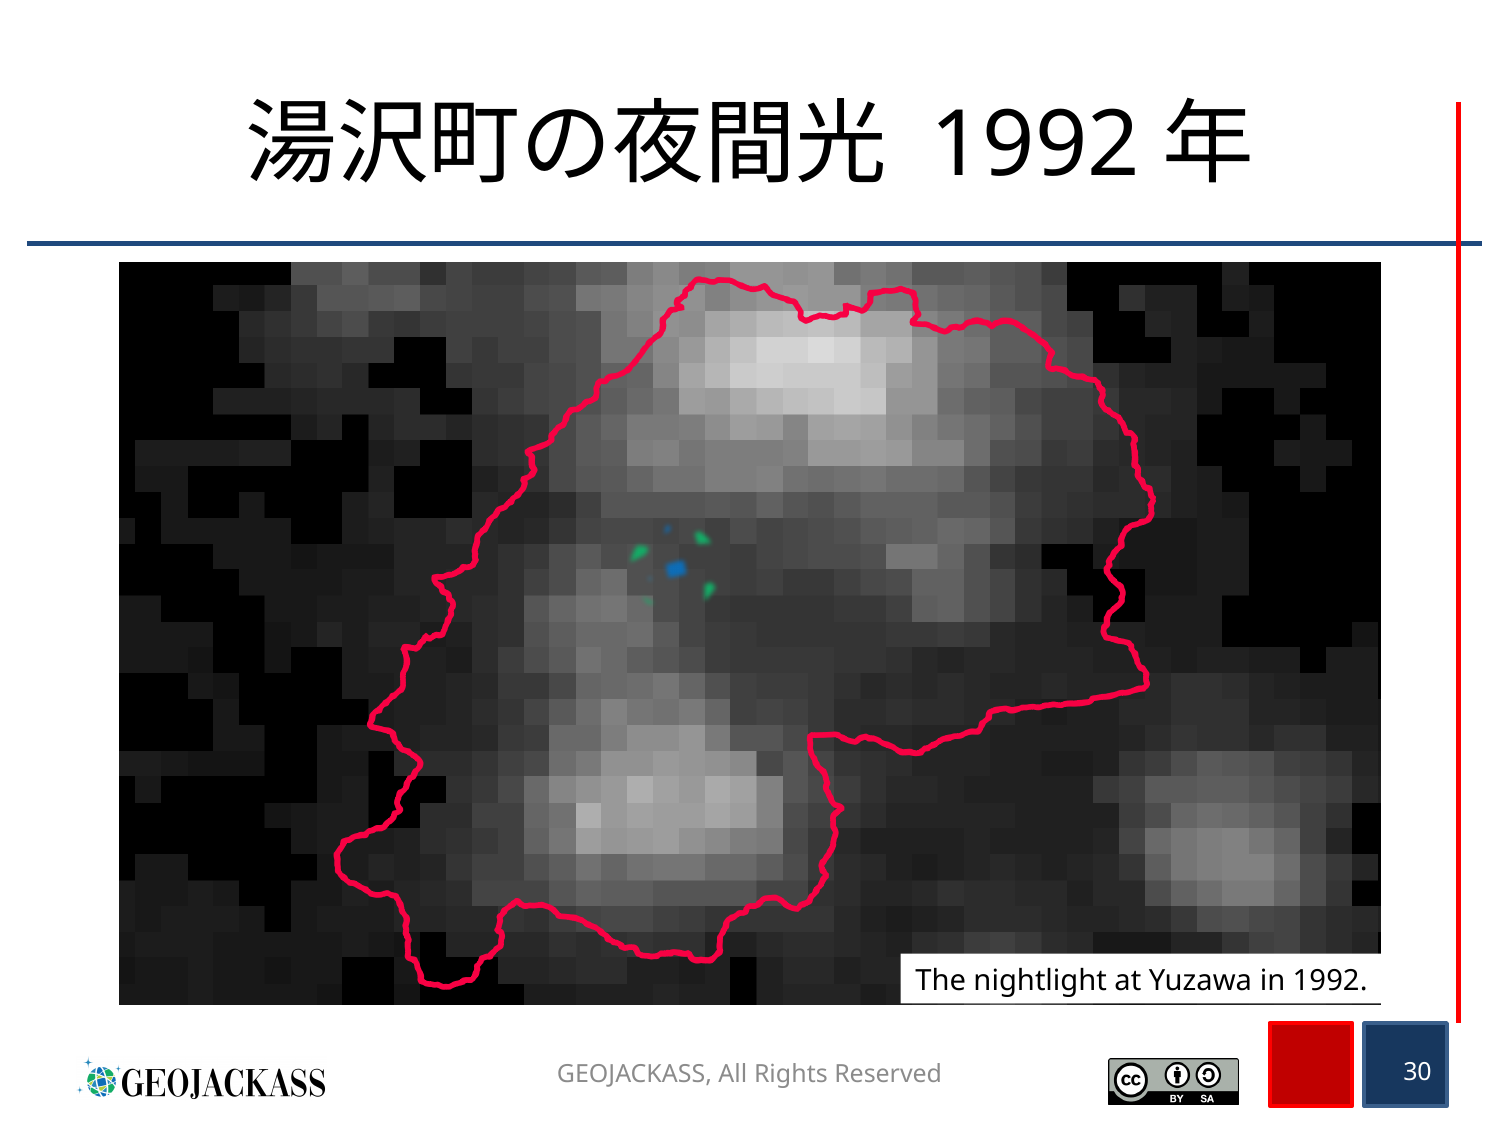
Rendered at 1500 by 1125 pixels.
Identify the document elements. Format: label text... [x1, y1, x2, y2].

title 湯沢町の夜間光 1992年 [75, 45, 1425, 233]
picture [1108, 1058, 1239, 1105]
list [119, 262, 1381, 1006]
picture [76, 1056, 327, 1101]
footer GEOJACKASS, All Rights Reserved [512, 1042, 988, 1103]
picture [584, 478, 751, 631]
